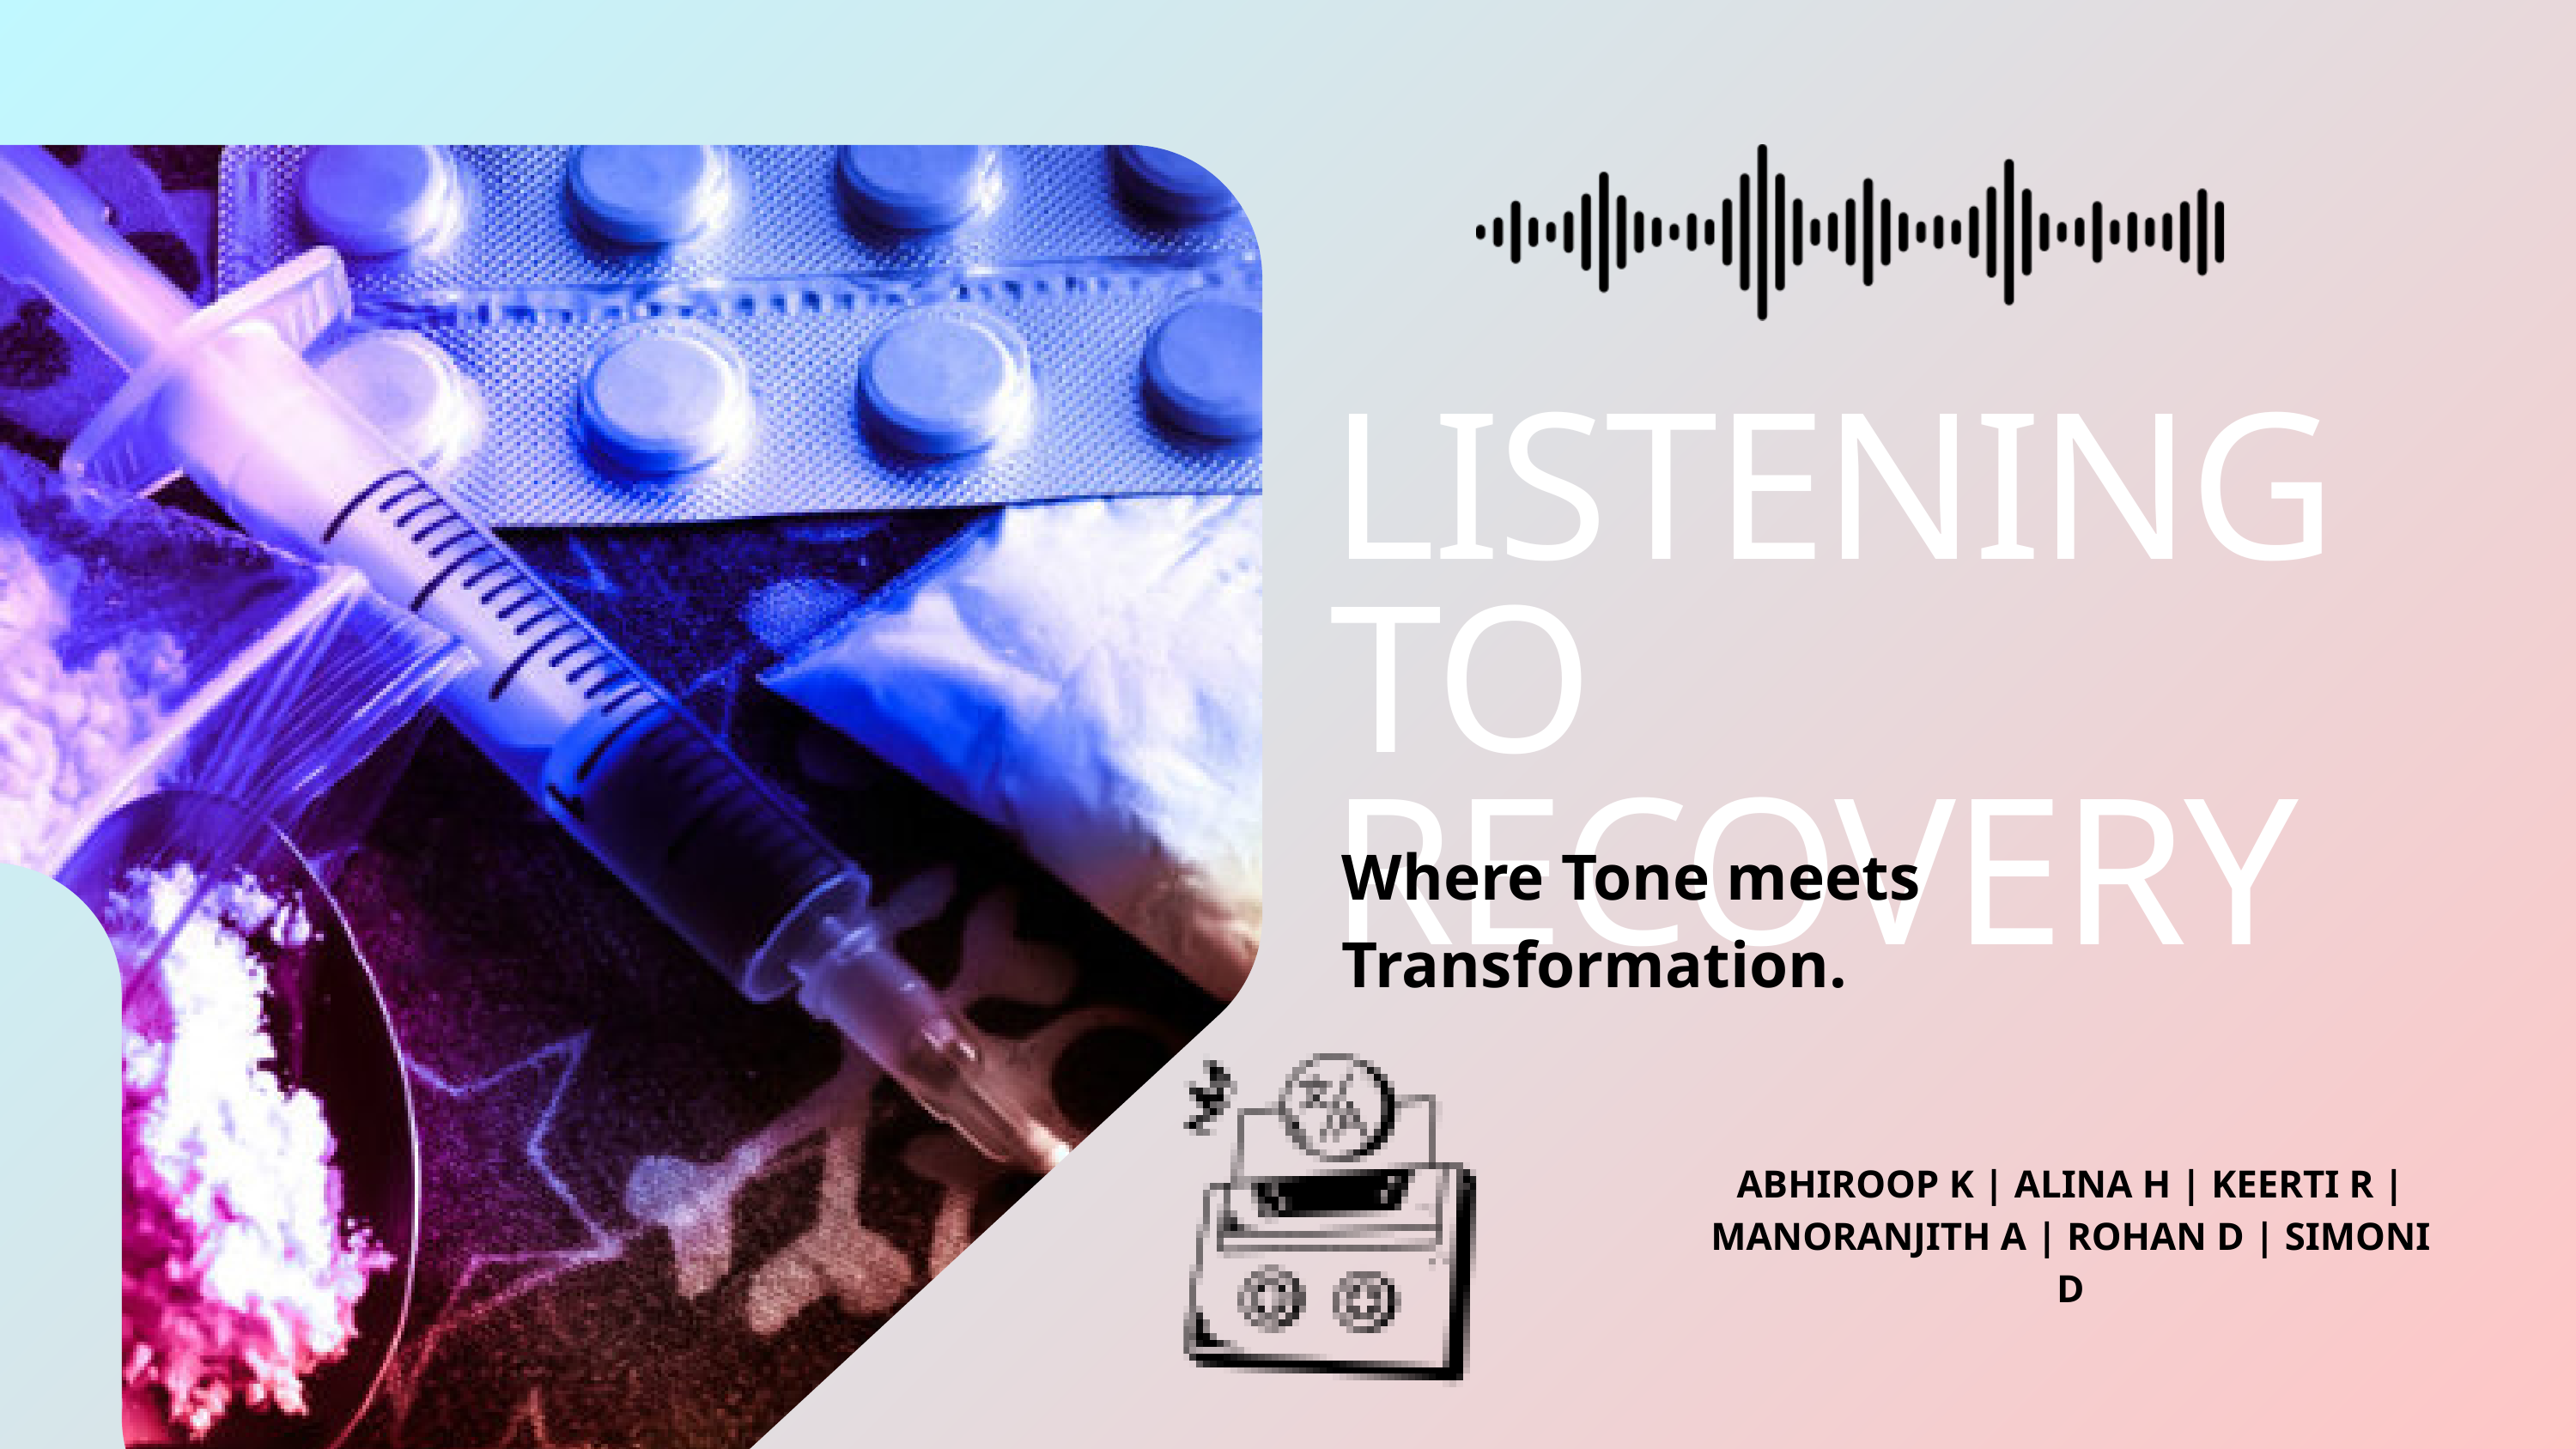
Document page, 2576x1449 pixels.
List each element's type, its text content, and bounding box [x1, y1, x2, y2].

text_box ABHIROOP K | ALINA H | KEERTI R | MANORANJITH A | ROHAN D | SIMONI D [1710, 1152, 2432, 1311]
text_box [1476, 144, 2225, 321]
text_box [1267, 1040, 1477, 1449]
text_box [0, 144, 1262, 1449]
text_box LISTENING TO RECOVERY [1329, 406, 2432, 986]
text_box Where Tone meets Transformation. [1341, 824, 2444, 1000]
